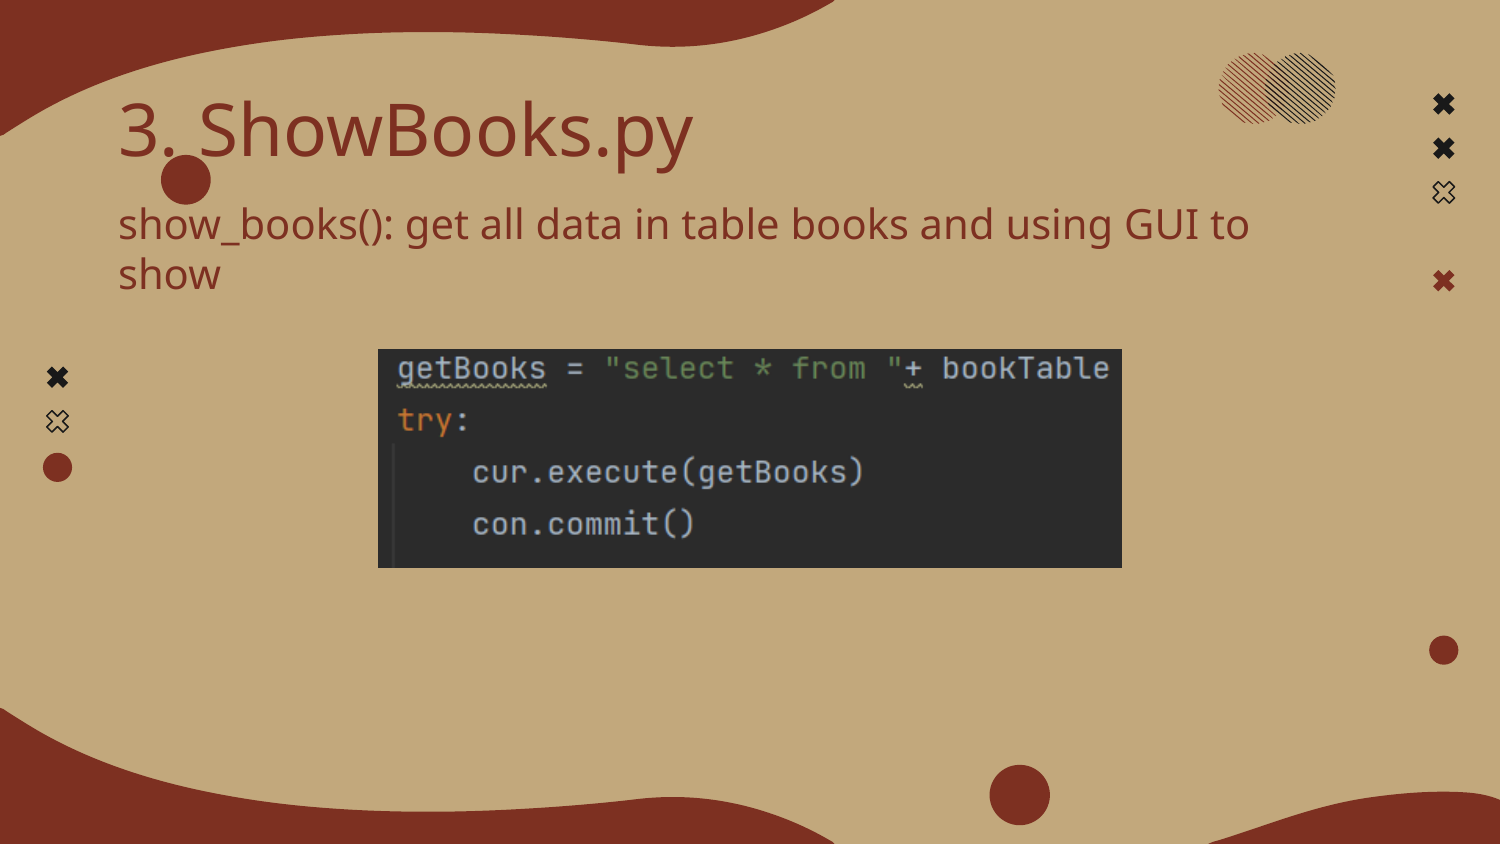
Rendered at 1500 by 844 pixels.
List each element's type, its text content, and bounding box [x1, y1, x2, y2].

picture [378, 349, 1122, 568]
title 3. ShowBooks.py [118, 88, 1382, 167]
title show_books(): get all data in table books and using GUI to show [118, 217, 1338, 279]
